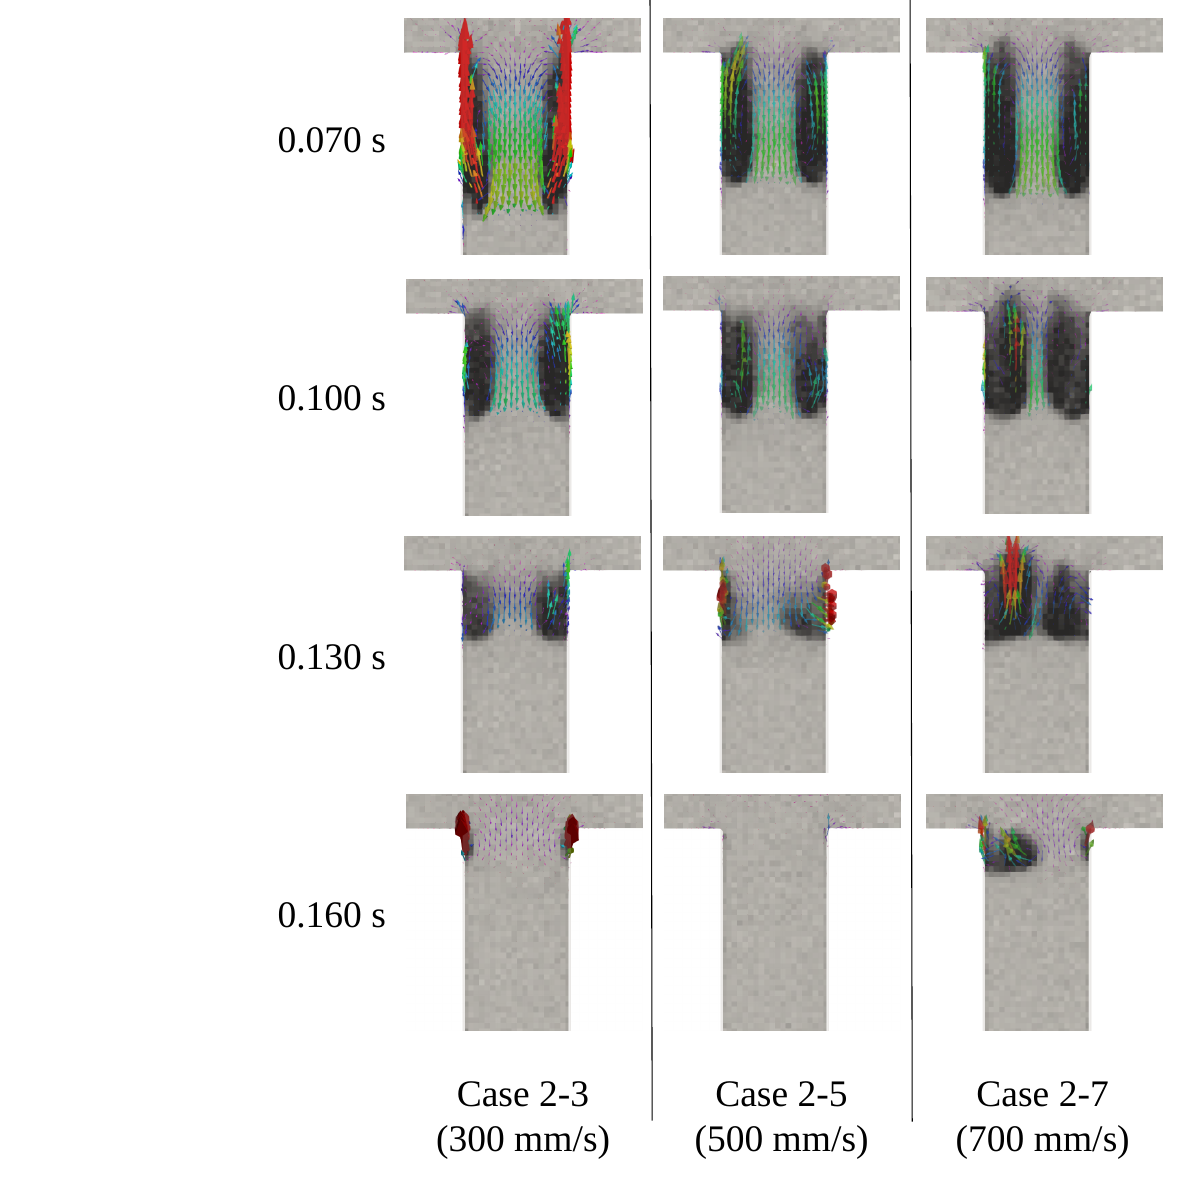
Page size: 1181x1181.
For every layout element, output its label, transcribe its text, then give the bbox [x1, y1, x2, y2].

picture [404, 18, 641, 255]
picture [926, 794, 1163, 1031]
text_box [649, 0, 653, 1121]
picture [406, 794, 643, 1031]
picture [926, 277, 1163, 514]
text_box 0.160 s [258, 882, 405, 943]
picture [664, 794, 901, 1031]
picture [663, 18, 900, 255]
text_box 0.130 s [258, 624, 404, 685]
picture [404, 536, 641, 773]
text_box 0.070 s [258, 107, 404, 168]
picture [926, 18, 1163, 255]
text_box Case 2-7 (700 mm/s) [926, 1061, 1159, 1167]
text_box Case 2-3 (300 mm/s) [405, 1061, 641, 1166]
picture [406, 279, 643, 516]
text_box Case 2-5 (500 mm/s) [663, 1061, 900, 1166]
text_box 0.100 s [258, 366, 405, 426]
picture [926, 536, 1163, 773]
picture [663, 536, 900, 773]
picture [663, 276, 900, 513]
